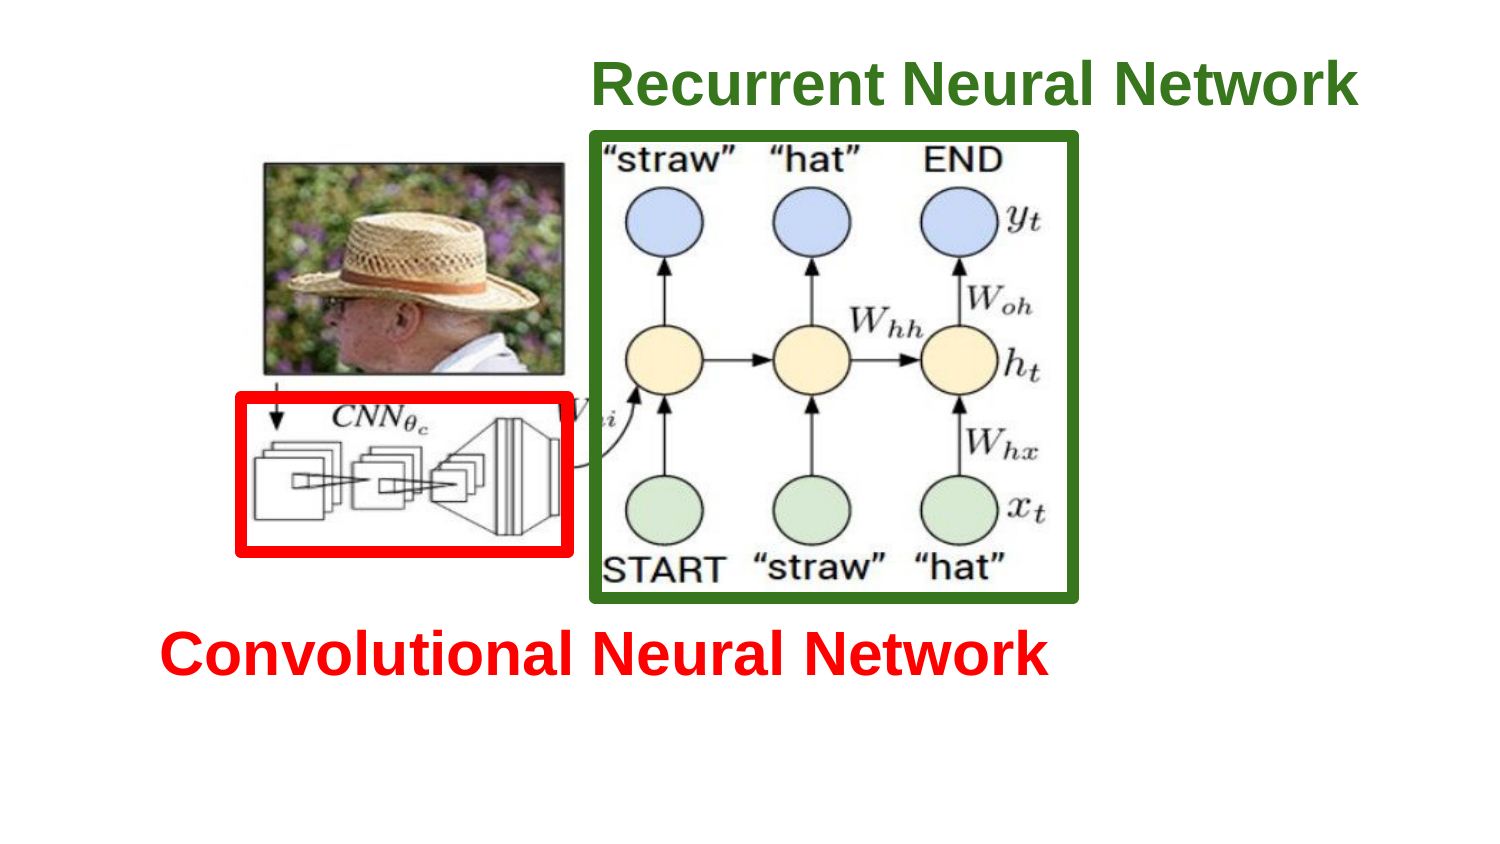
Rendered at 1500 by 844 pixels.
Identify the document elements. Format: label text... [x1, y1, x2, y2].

text_box [243, 144, 595, 592]
text_box [595, 151, 1073, 598]
text_box Convolutional Neural Network [157, 610, 1054, 688]
title Recurrent Neural Network [588, 7, 1364, 151]
text_box [241, 397, 568, 552]
